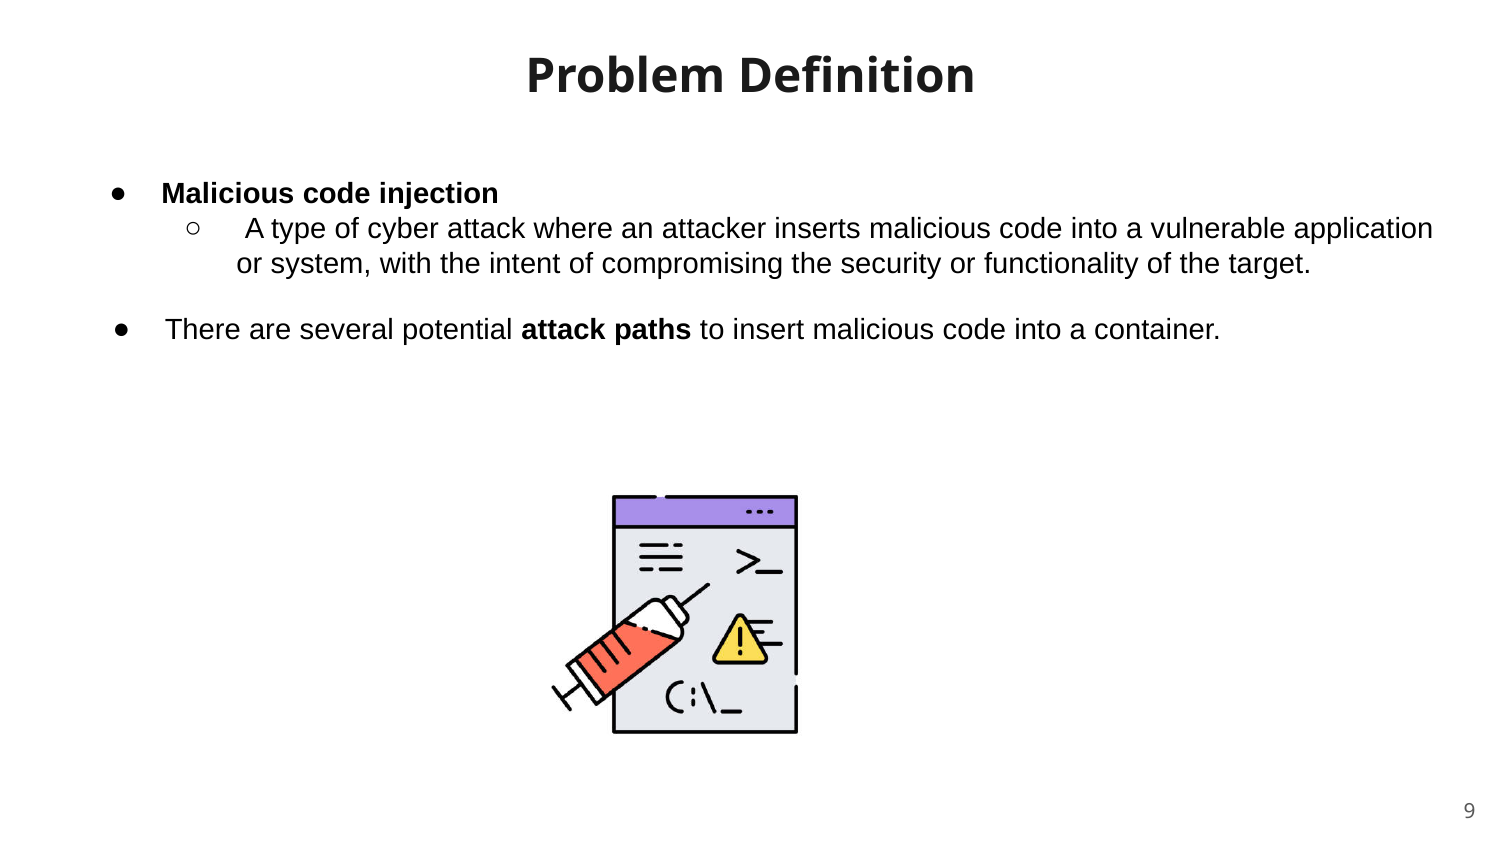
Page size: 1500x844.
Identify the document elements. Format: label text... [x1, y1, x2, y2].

text_box There are several potential attack paths to insert malicious code into a container. [74, 295, 1386, 361]
text_box Malicious code injection A type of cyber attack where an attacker inserts malicious code into a vulnerable application or system, with the intent of compromising the security or functionality of the target. [71, 159, 1465, 295]
slide_number ‹#› [1400, 779, 1491, 844]
picture [461, 400, 888, 828]
title Problem Definition [297, 29, 1202, 118]
